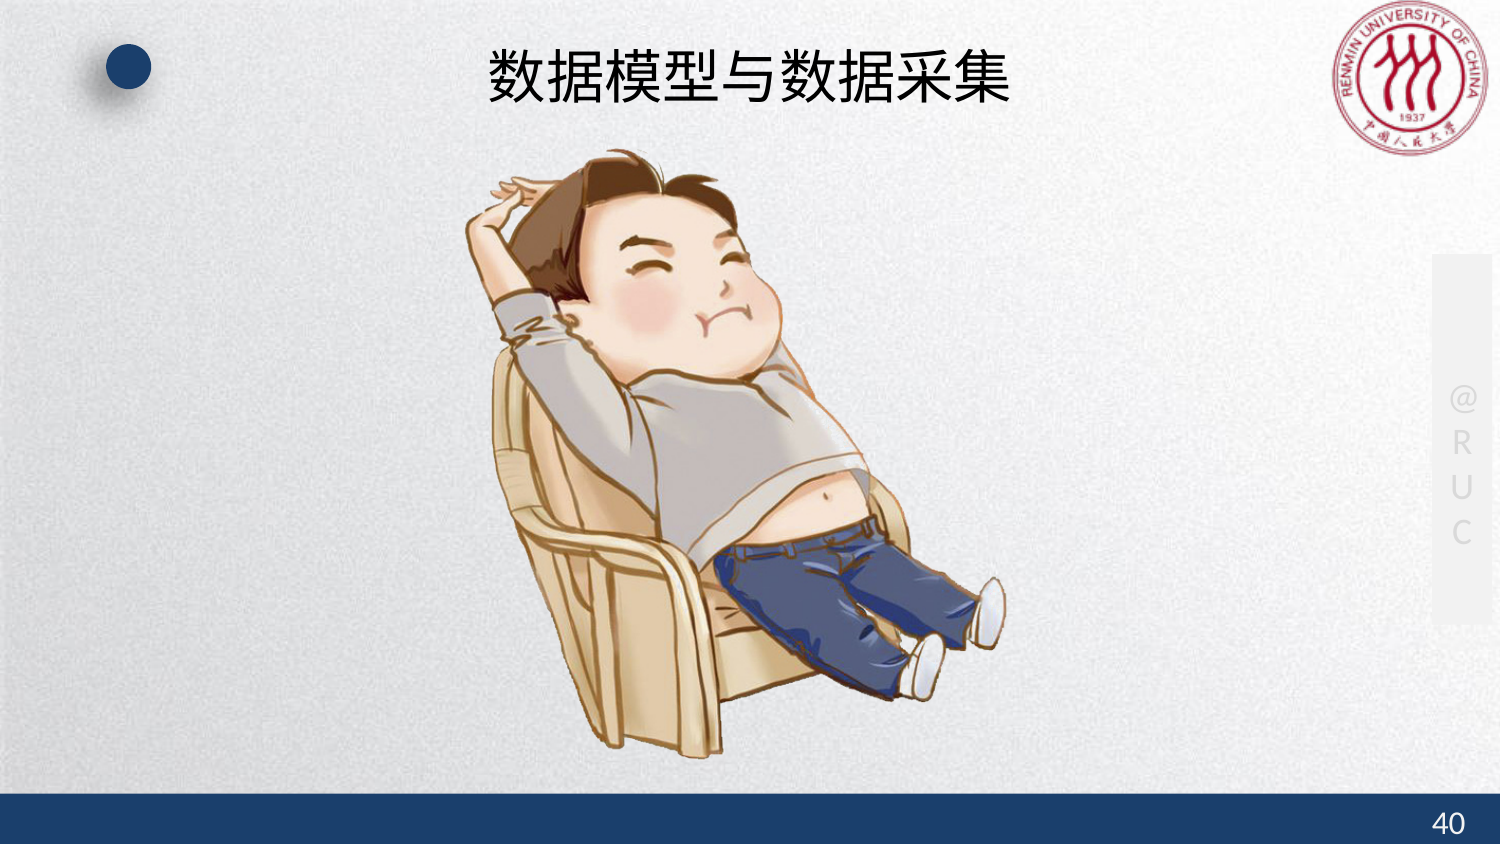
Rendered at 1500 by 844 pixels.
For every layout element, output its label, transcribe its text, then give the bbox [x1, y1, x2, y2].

picture [0, 0, 1500, 793]
title 数据模型与数据采集 [75, 33, 1425, 116]
